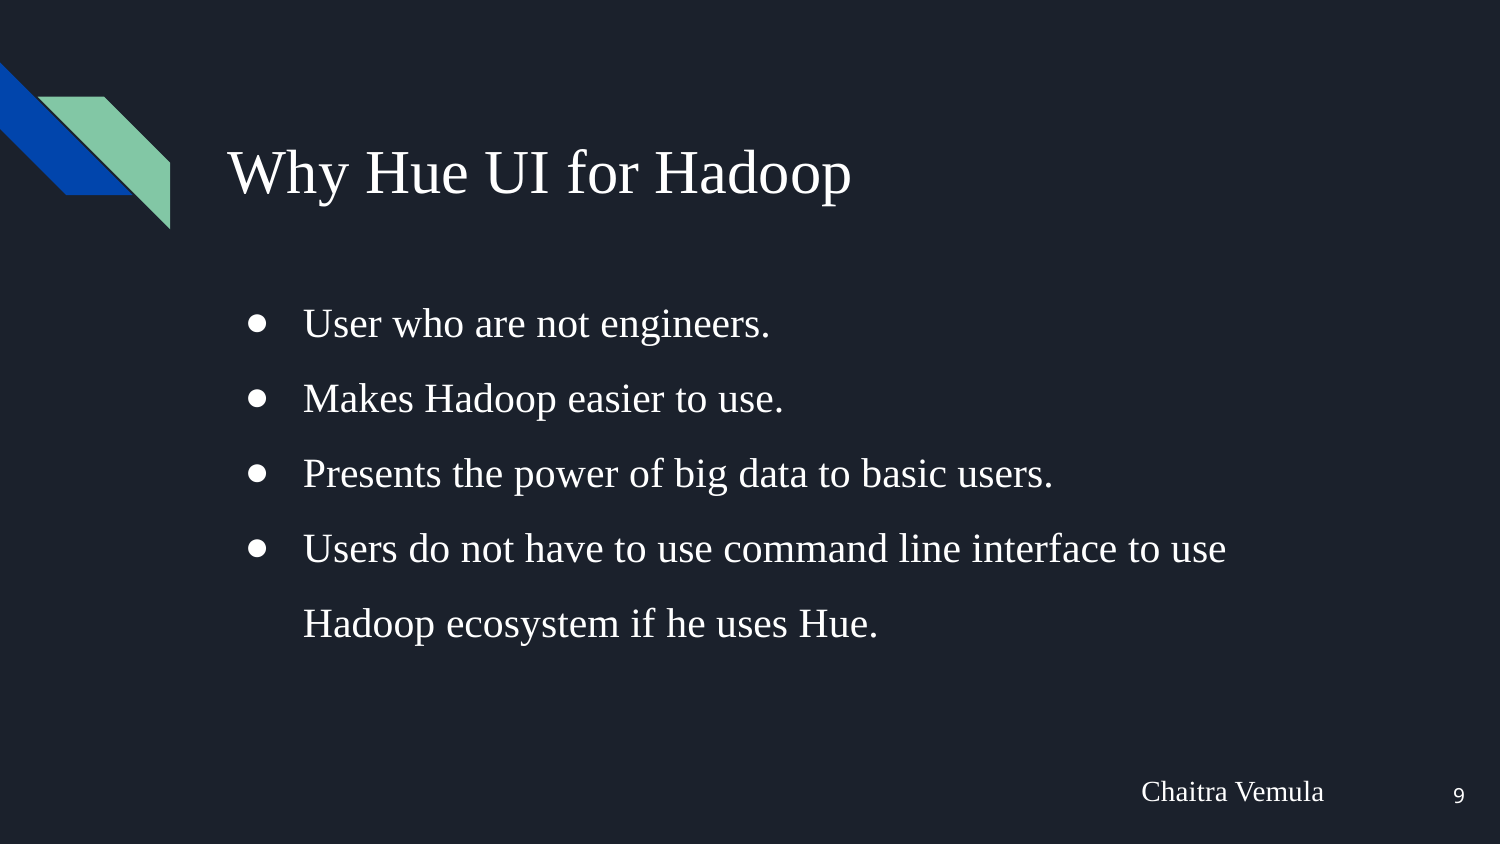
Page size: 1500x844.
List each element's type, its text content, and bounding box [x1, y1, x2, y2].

list User who are not engineers. Makes Hadoop easier to use. Presents the power of big data to basic users. Users do not have to use command line interface to use Hadoop ecosystem if he uses Hue. [212, 256, 1368, 742]
title Why Hue UI for Hadoop [212, 115, 1368, 256]
slide_number ‹#› [1389, 764, 1480, 830]
text_box Chaitra Vemula [1126, 757, 1500, 822]
